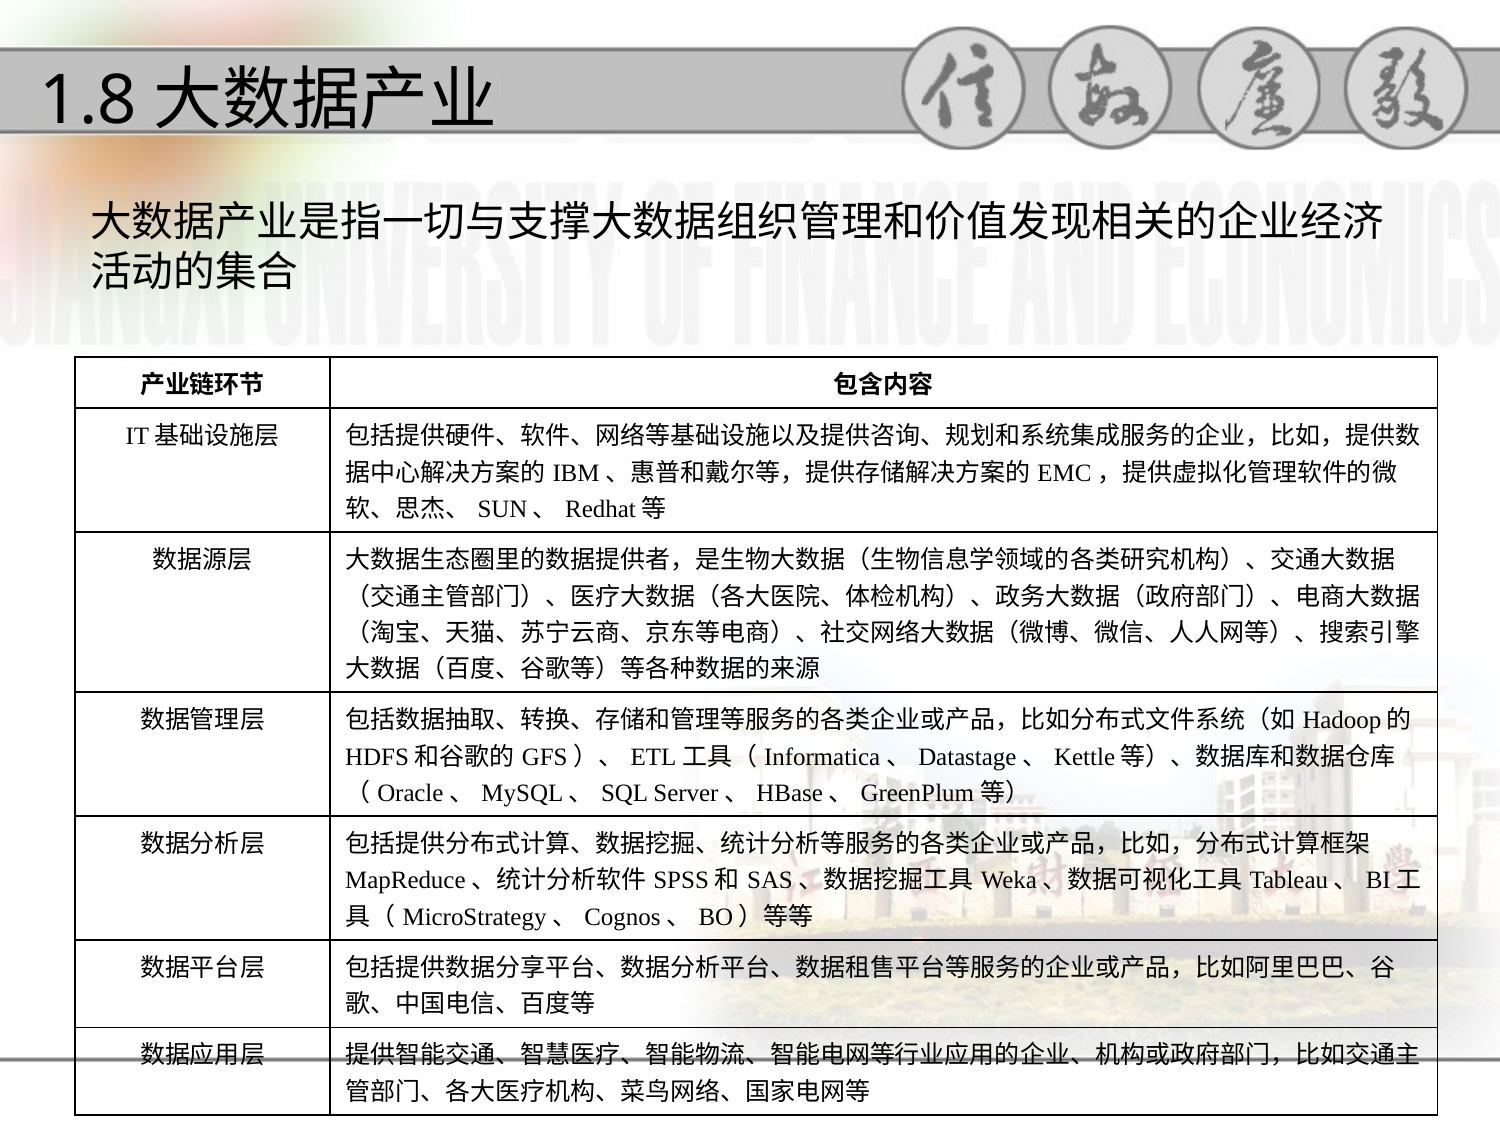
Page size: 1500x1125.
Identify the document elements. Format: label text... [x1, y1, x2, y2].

table_cell 包括提供硬件、软件、网络等基础设施以及提供咨询、规划和系统集成服务的企业，比如，提供数据中心解决方案的IBM、惠普和戴尔等，提供存储解决方案的EMC，提供虚拟化管理软件的微软、思杰、SUN、Redhat等 [331, 409, 1437, 531]
table_cell 数据管理层 [76, 693, 329, 815]
table_cell 提供智能交通、智慧医疗、智能物流、智能电网等行业应用的企业、机构或政府部门，比如交通主管部门、各大医疗机构、菜鸟网络、国家电网等 [331, 1028, 1437, 1114]
table_cell 包括数据抽取、转换、存储和管理等服务的各类企业或产品，比如分布式文件系统（如Hadoop的HDFS和谷歌的GFS）、ETL工具（Informatica、Datastage、Kettle等）、数据库和数据仓库（Oracle、MySQL、SQL Server、HBase、GreenPlum等） [331, 693, 1437, 815]
table_header 产业链环节 [76, 358, 329, 407]
table_cell 数据平台层 [76, 941, 329, 1027]
table_cell 数据源层 [76, 533, 329, 691]
table_cell 数据应用层 [76, 1028, 329, 1114]
table_cell 大数据生态圈里的数据提供者，是生物大数据（生物信息学领域的各类研究机构）、交通大数据（交通主管部门）、医疗大数据（各大医院、体检机构）、政务大数据（政府部门）、电商大数据（淘宝、天猫、苏宁云商、京东等电商）、社交网络大数据（微博、微信、人人网等）、搜索引擎大数据（百度、谷歌等）等各种数据的来源 [331, 533, 1437, 691]
table_cell IT基础设施层 [76, 409, 329, 531]
table_header 包含内容 [331, 358, 1437, 407]
title 1.8大数据产业 [24, 26, 1338, 177]
table_cell 数据分析层 [76, 817, 329, 939]
table_cell 包括提供数据分享平台、数据分析平台、数据租售平台等服务的企业或产品，比如阿里巴巴、谷歌、中国电信、百度等 [331, 941, 1437, 1027]
table_cell 包括提供分布式计算、数据挖掘、统计分析等服务的各类企业或产品，比如，分布式计算框架MapReduce、统计分析软件SPSS和SAS、数据挖掘工具Weka、数据可视化工具Tableau、BI工具（MicroStrategy、Cognos、BO）等等 [331, 817, 1437, 939]
picture [0, 0, 1500, 1125]
list 大数据产业是指一切与支撑大数据组织管理和价值发现相关的企业经济活动的集合 [75, 187, 1425, 325]
